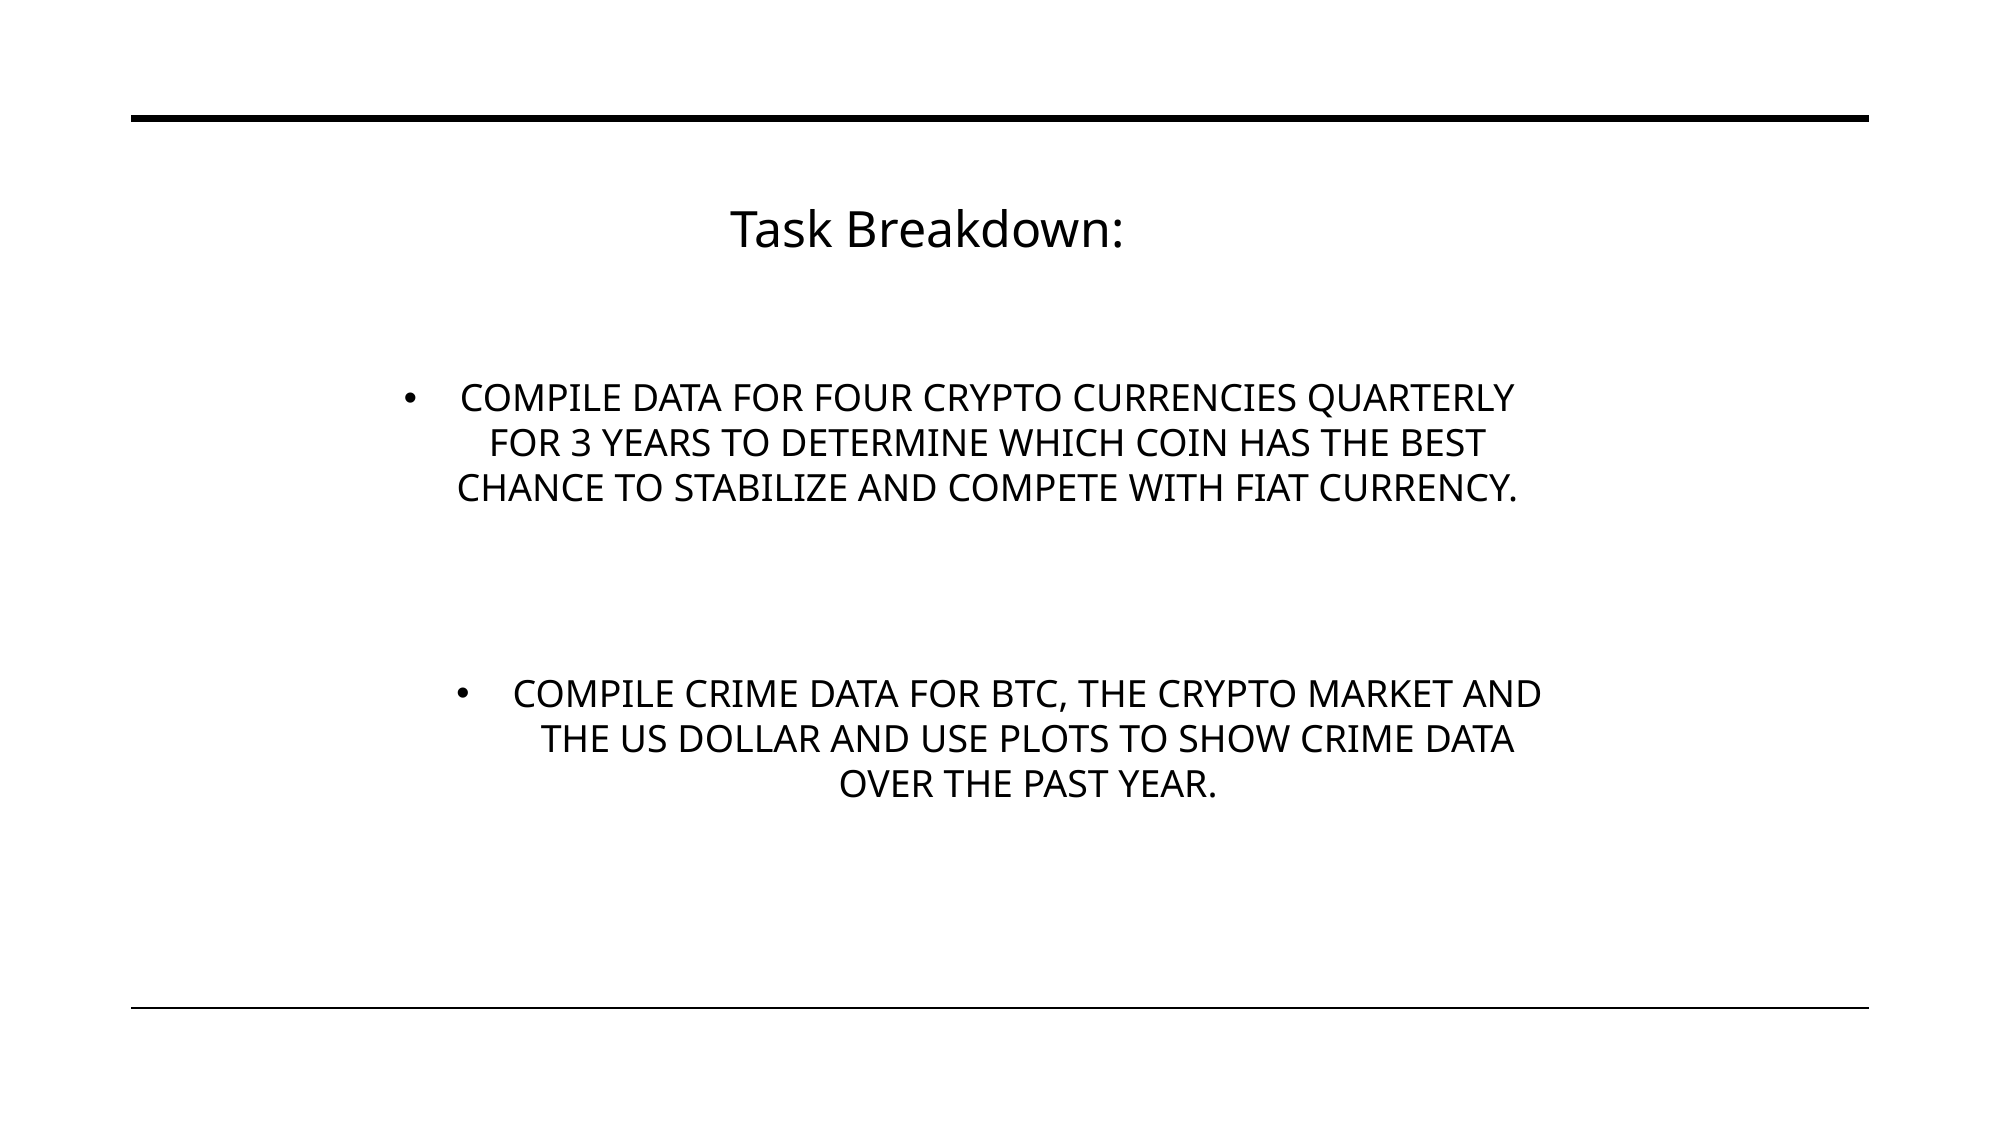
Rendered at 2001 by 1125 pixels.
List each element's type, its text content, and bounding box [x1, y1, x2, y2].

text_box COMPILE DATA FOR FOUR CRYPTO CURRENCIES QUARTERLY FOR 3 YEARS TO DETERMINE WHICH COIN HAS THE BEST CHANCE TO STABILIZE AND COMPETE WITH FIAT CURRENCY. [367, 367, 1552, 517]
text_box COMPILE CRIME DATA FOR BTC, THE CRYPTO MARKET AND THE US DOLLAR AND USE PLOTS TO SHOW CRIME DATA OVER THE PAST YEAR. [435, 662, 1565, 813]
text_box Task Breakdown: [715, 189, 1303, 265]
